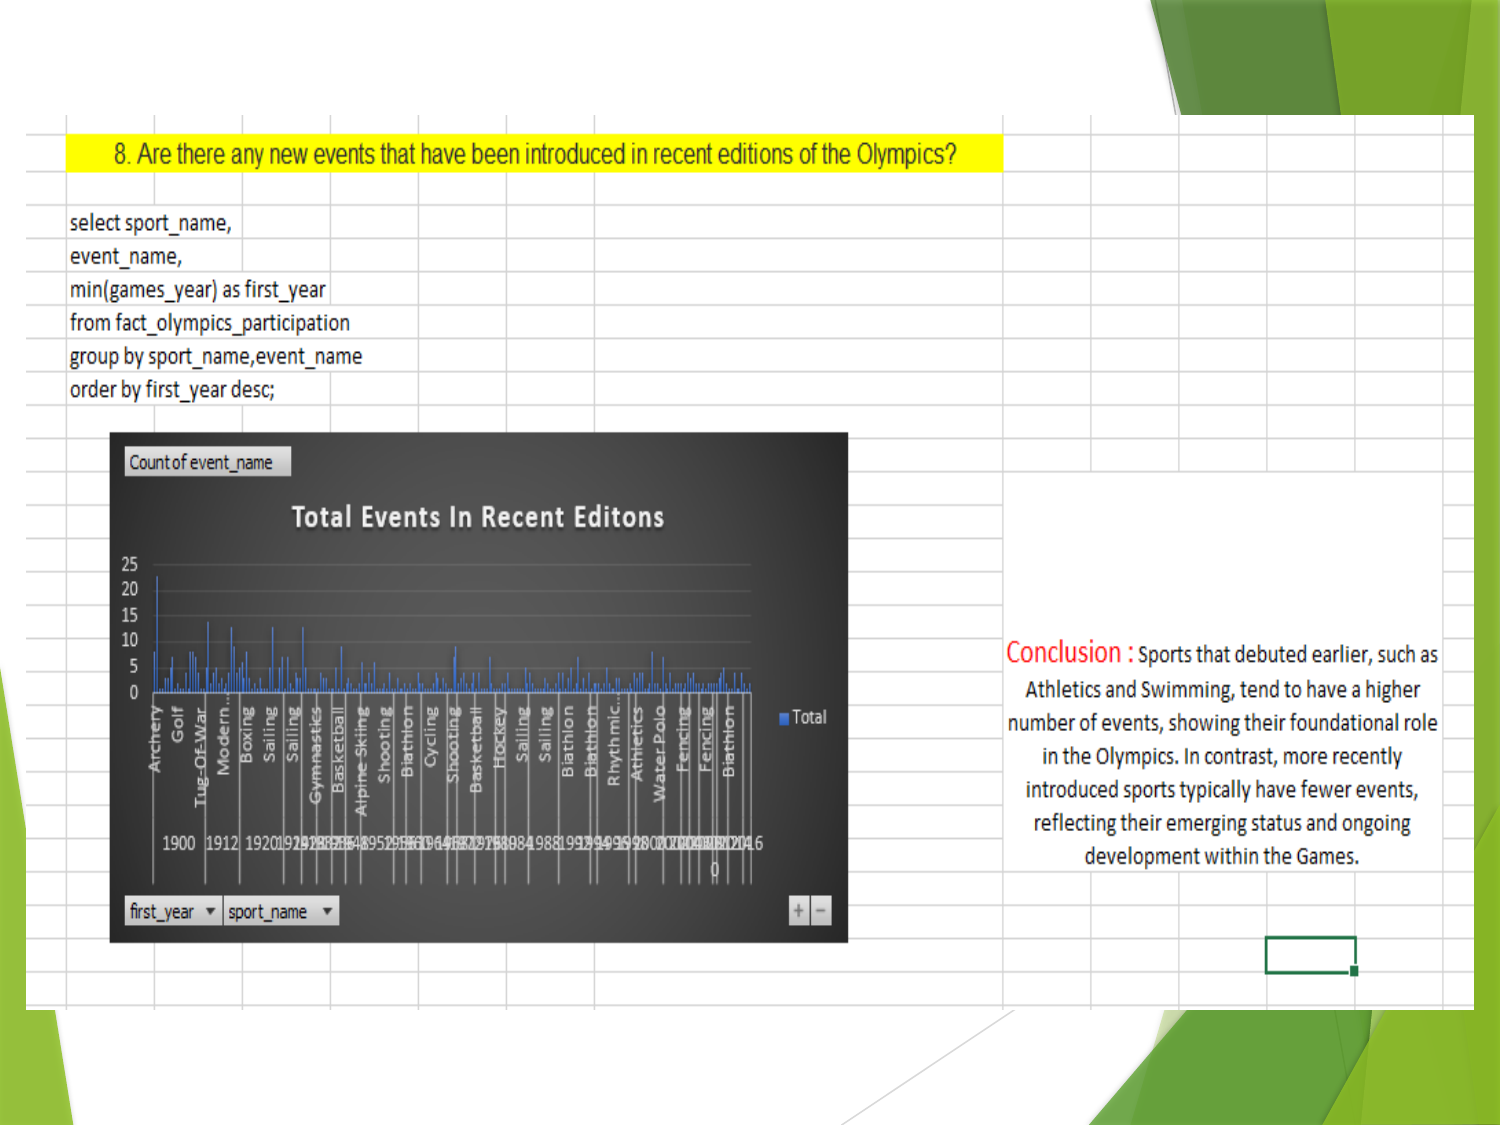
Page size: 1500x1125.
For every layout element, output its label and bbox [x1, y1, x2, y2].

picture [25, 115, 1475, 1010]
